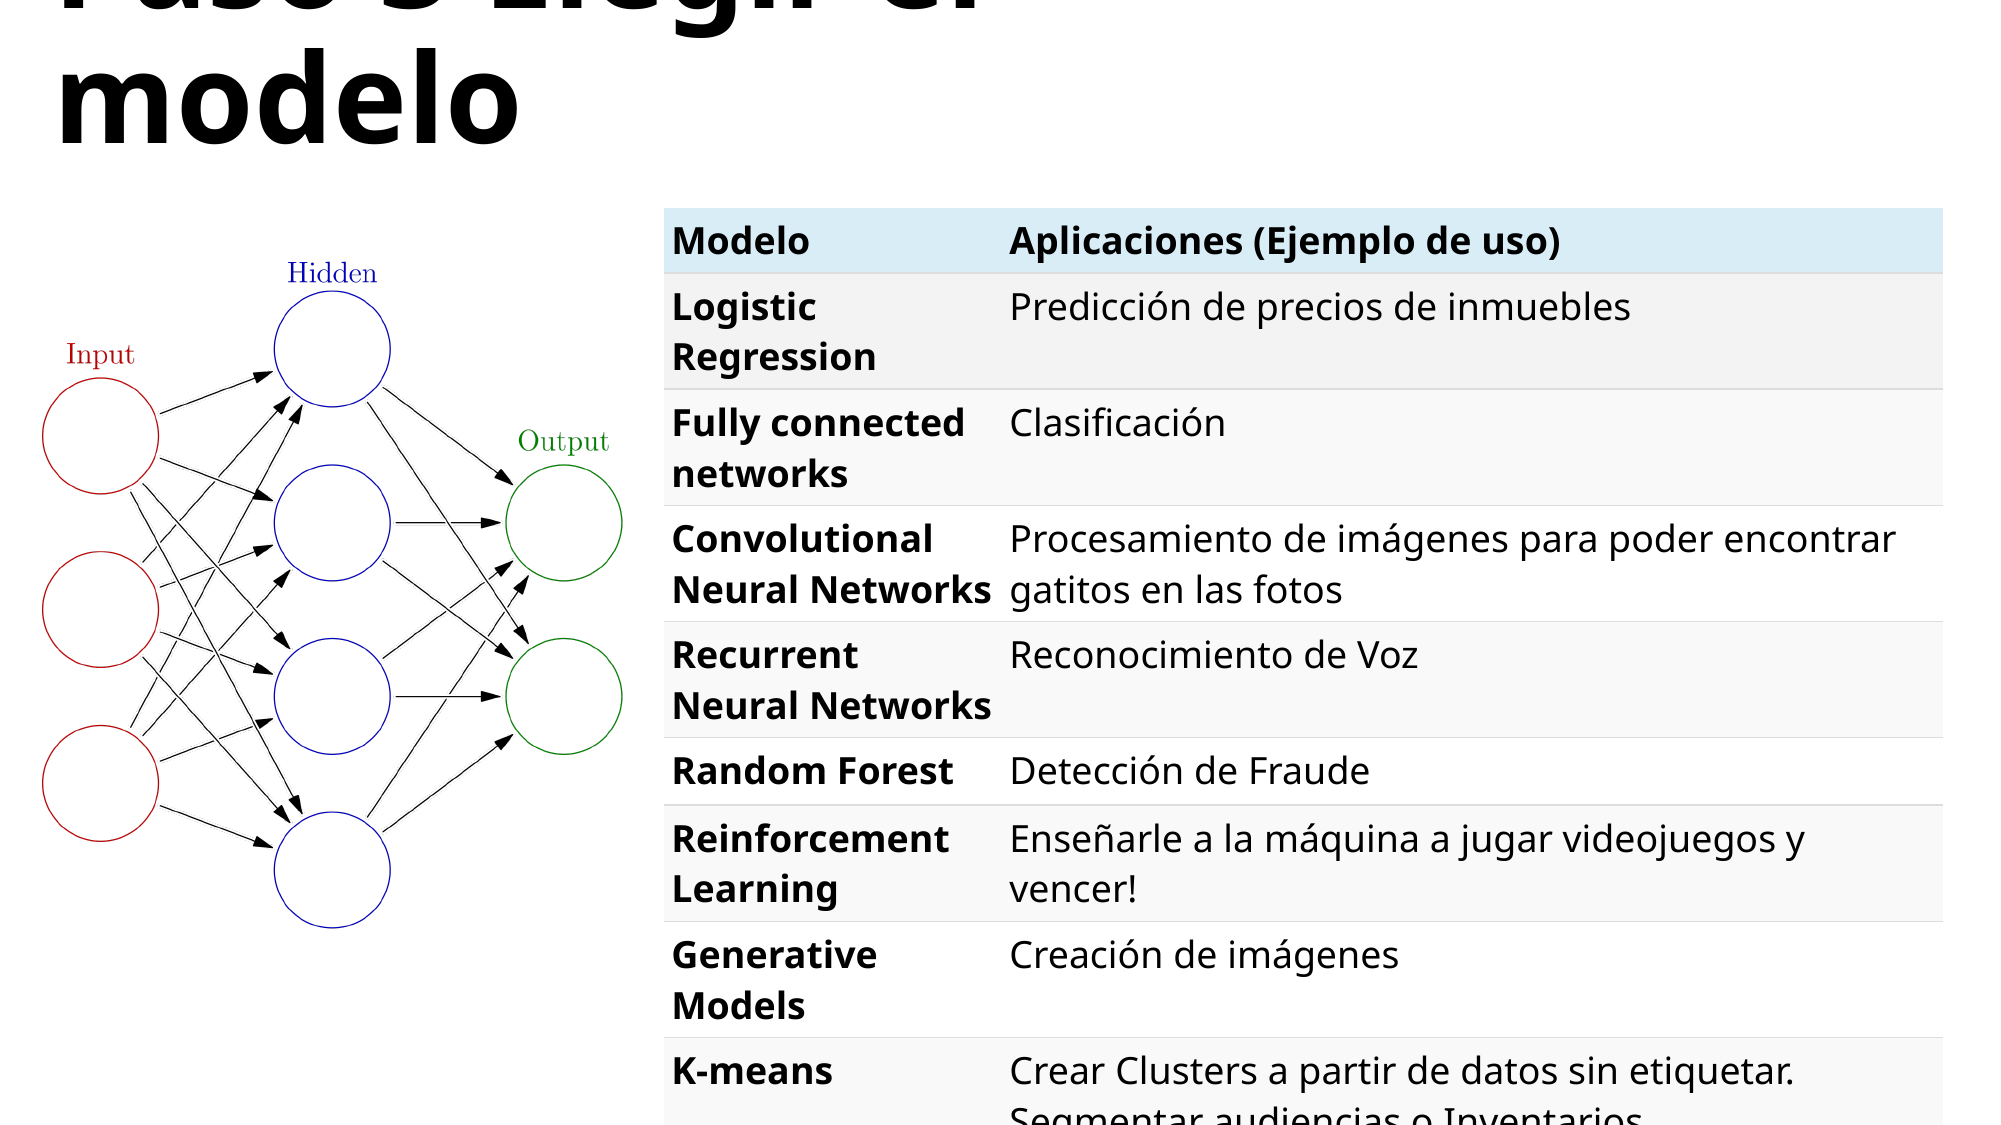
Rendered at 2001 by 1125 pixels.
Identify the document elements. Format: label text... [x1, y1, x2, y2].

picture [42, 258, 624, 958]
text_box Paso 3 Elegir el modelo [39, 0, 1426, 178]
table_cell Predicción de precios de inmuebles [1002, 274, 1943, 388]
table_cell Procesamiento de imágenes para poder encontrar gatitos en las fotos [1002, 506, 1943, 621]
table_cell Enseñarle a la máquina a jugar videojuegos y vencer! [1002, 806, 1943, 921]
table_cell Recurrent Neural Networks [664, 622, 1002, 737]
table_cell Clasificación [1002, 390, 1943, 505]
table_cell K-means [664, 1038, 1002, 1125]
table_cell Generative Models [664, 922, 1002, 1037]
table_cell Creación de imágenes [1002, 922, 1943, 1037]
table_cell Fully connected networks [664, 390, 1002, 505]
table_cell Detección de Fraude [1002, 738, 1943, 804]
table_header Aplicaciones (Ejemplo de uso) [1002, 208, 1943, 272]
table_cell Crear Clusters a partir de datos sin etiquetar. Segmentar audiencias o Inventarios [1002, 1038, 1943, 1125]
table_cell Convolutional Neural Networks [664, 506, 1002, 621]
table_cell Logistic Regression [664, 274, 1002, 388]
table_cell Reinforcement Learning [664, 806, 1002, 921]
table_header Modelo [664, 208, 1002, 272]
table_cell Reconocimiento de Voz [1002, 622, 1943, 737]
table_cell Random Forest [664, 738, 1002, 804]
